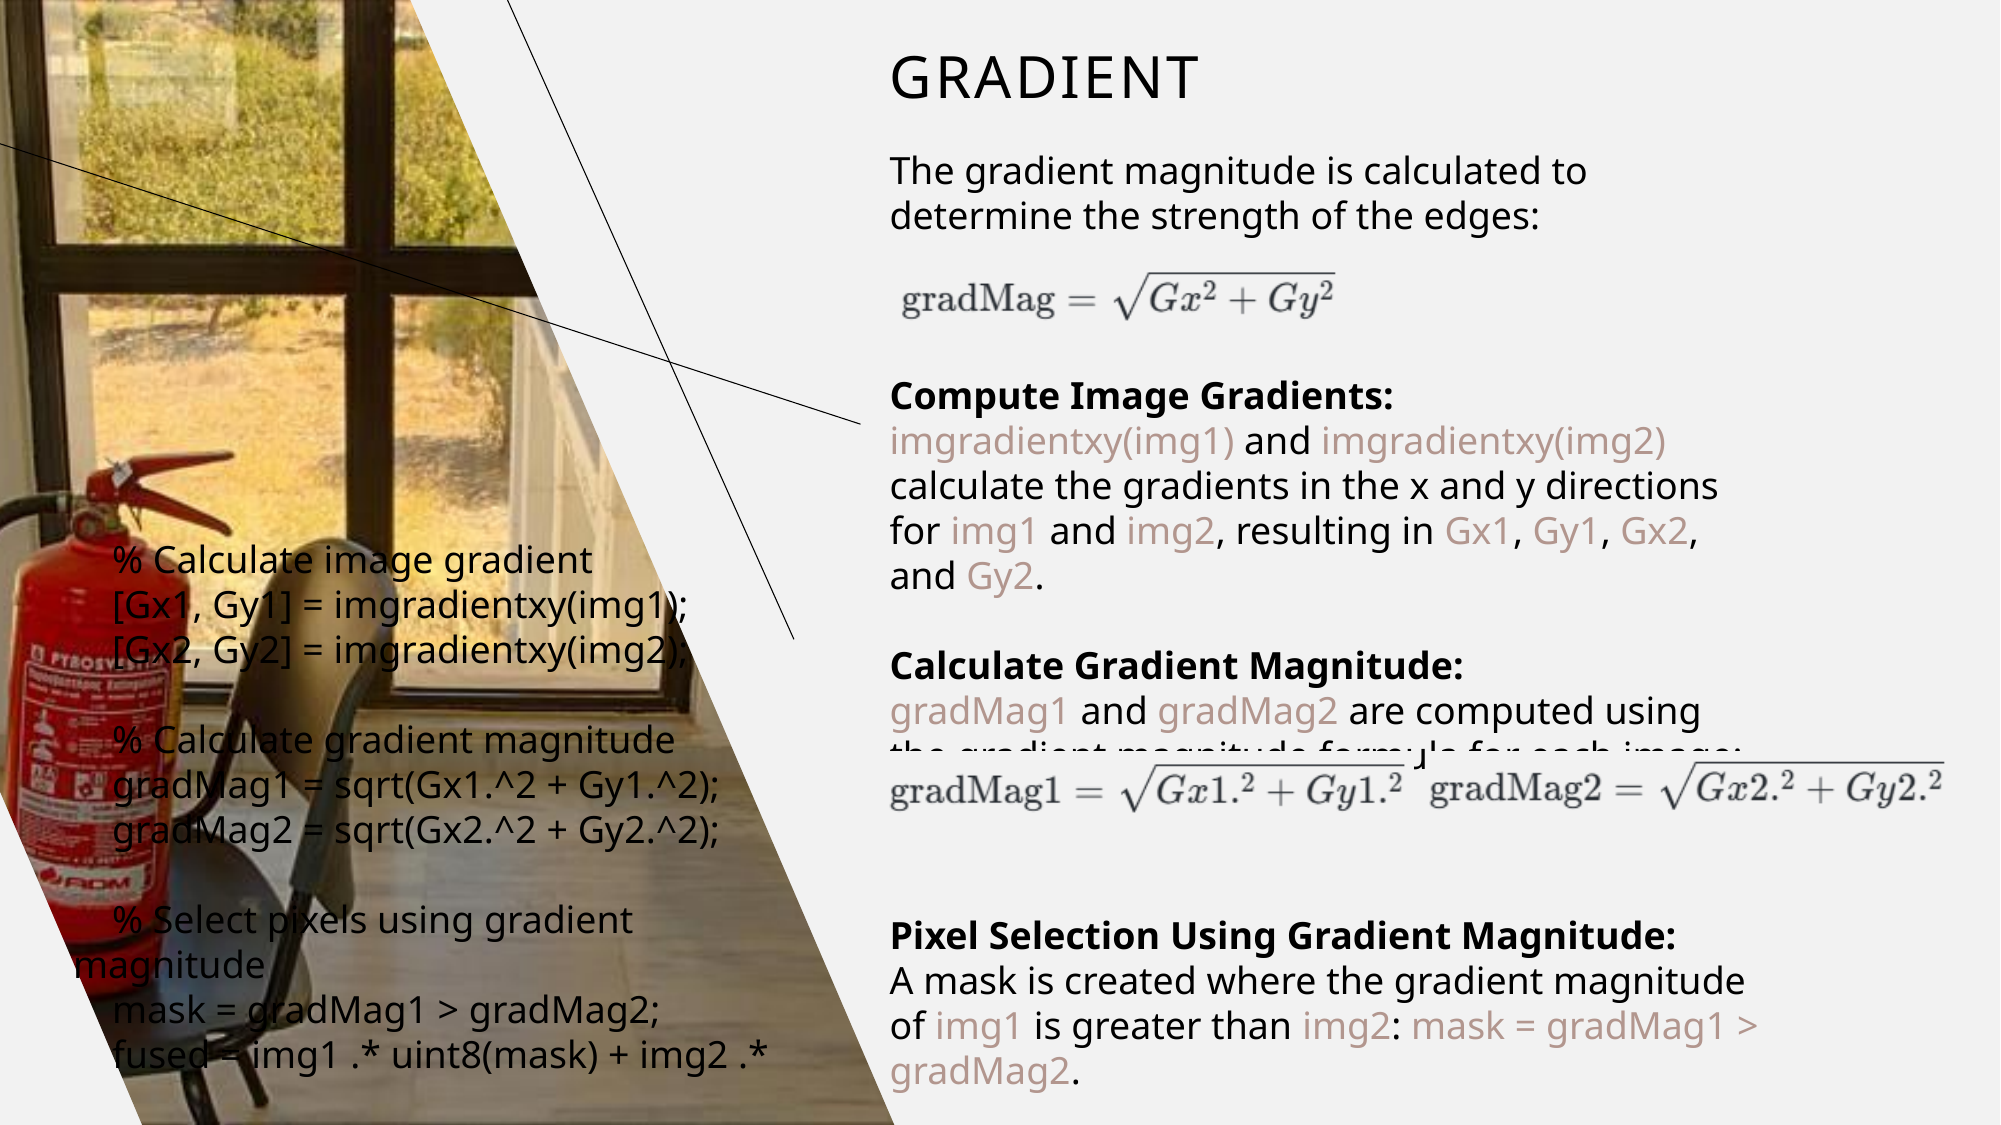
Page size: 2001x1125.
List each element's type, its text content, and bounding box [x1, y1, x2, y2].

title Gradient [895, 21, 1803, 119]
picture [1425, 751, 1957, 818]
picture [0, 0, 1421, 1125]
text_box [0, 143, 861, 425]
text_box The gradient magnitude is calculated to determine the strength of the edges: Compute Image Gradients: imgradientxy(img1) and imgradientxy(img2) calculate the gradients in the x and y directions for img1 and img2, resulting in Gx1, Gy1, Gx2, and Gy2. Calculate Gradient Magnitude: gradMag1 and gradMag2 are computed using the gradient magnitude formula for each image: Pixel Selection Using Gradient Magnitude: A mask is created where the gradient magnitude of img1 is greater than img2: mask = gradMag1 > gradMag2. [895, 139, 1777, 1070]
